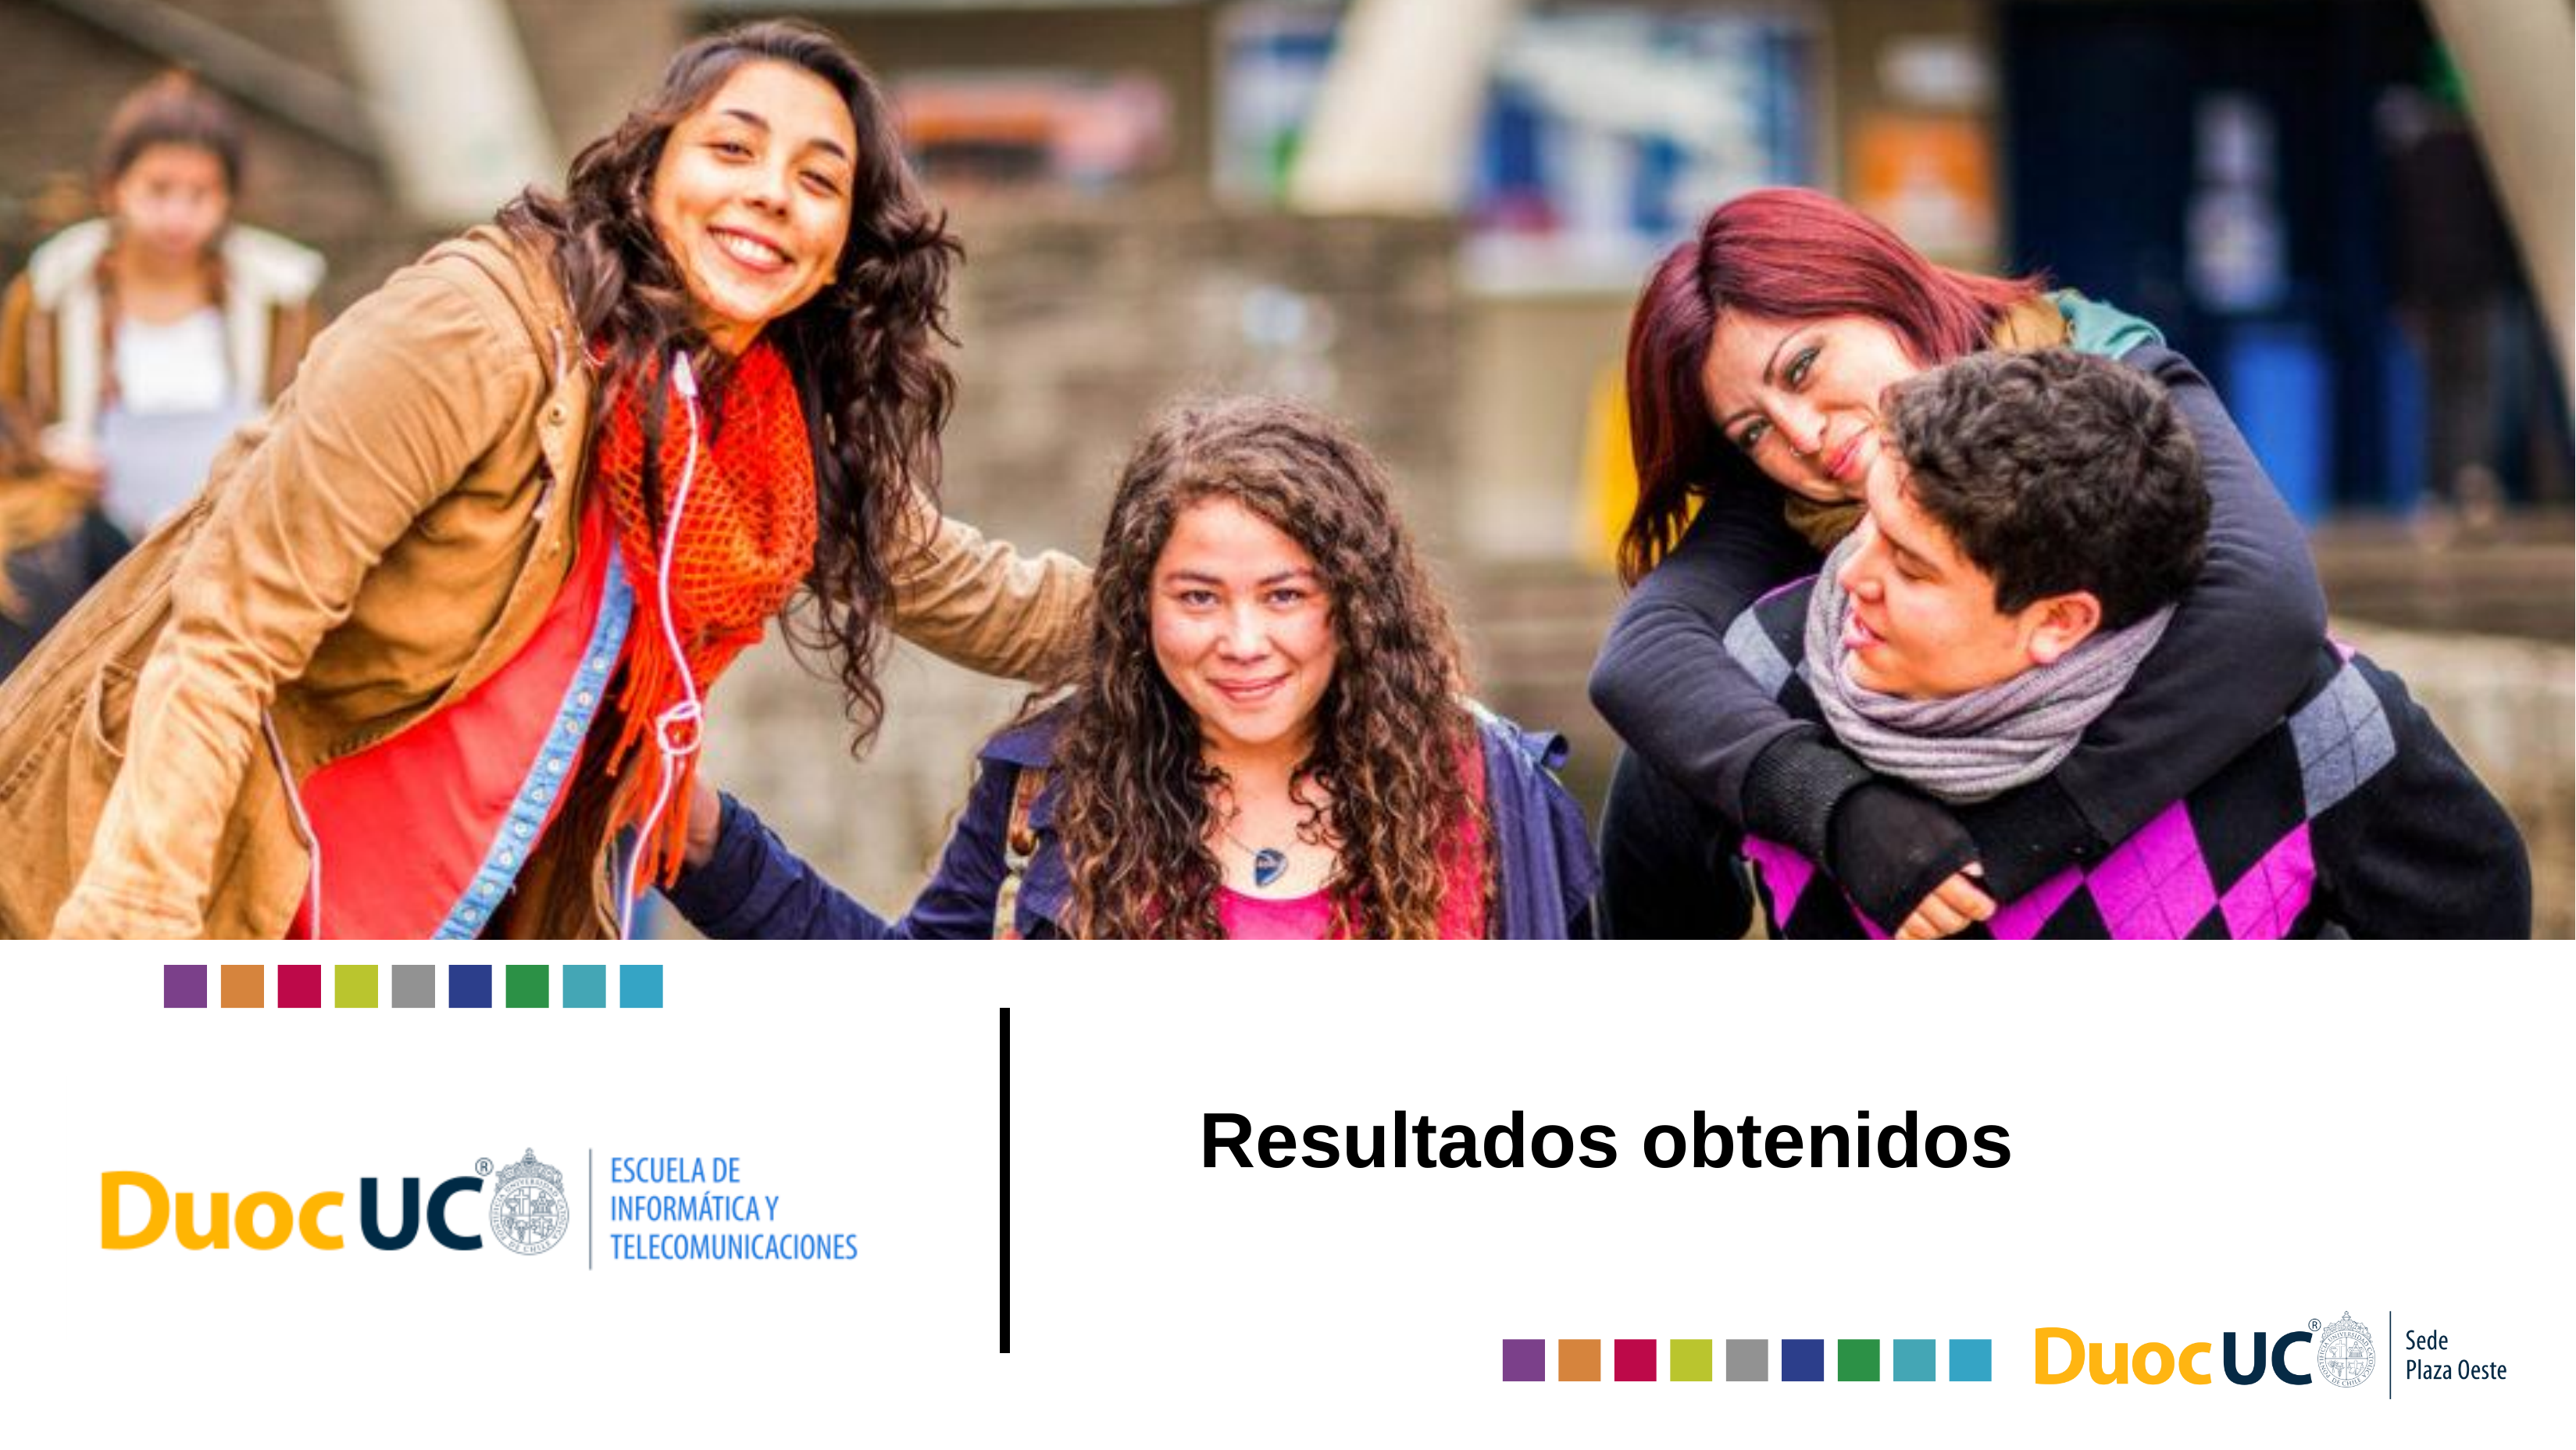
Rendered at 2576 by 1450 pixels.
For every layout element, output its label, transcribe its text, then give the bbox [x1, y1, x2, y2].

list Resultados obtenidos [1199, 1075, 2043, 1450]
picture [66, 1076, 883, 1340]
picture [2043, 1310, 2512, 1400]
picture [0, 0, 2575, 940]
